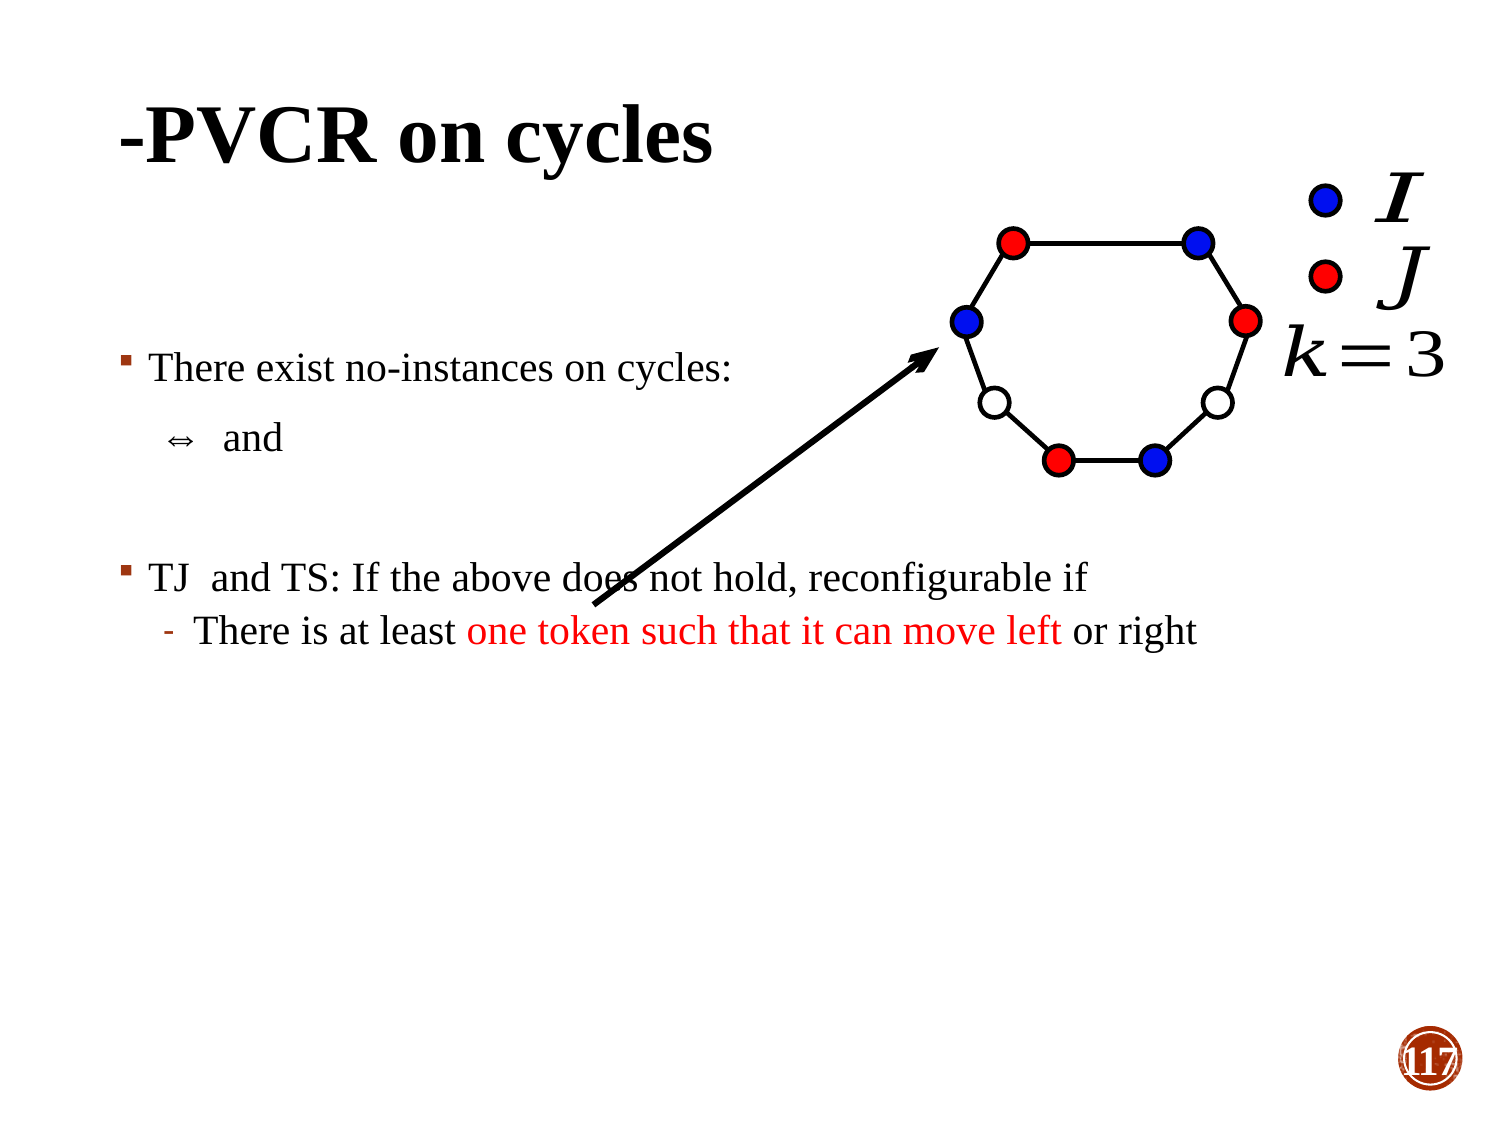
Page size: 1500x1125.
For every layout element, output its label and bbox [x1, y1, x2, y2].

text_box [1309, 260, 1342, 293]
text_box [1309, 184, 1342, 217]
slide_number [1375, 1028, 1484, 1089]
text_box [1139, 227, 1262, 477]
text_box [593, 347, 940, 605]
text_box [950, 227, 1075, 477]
